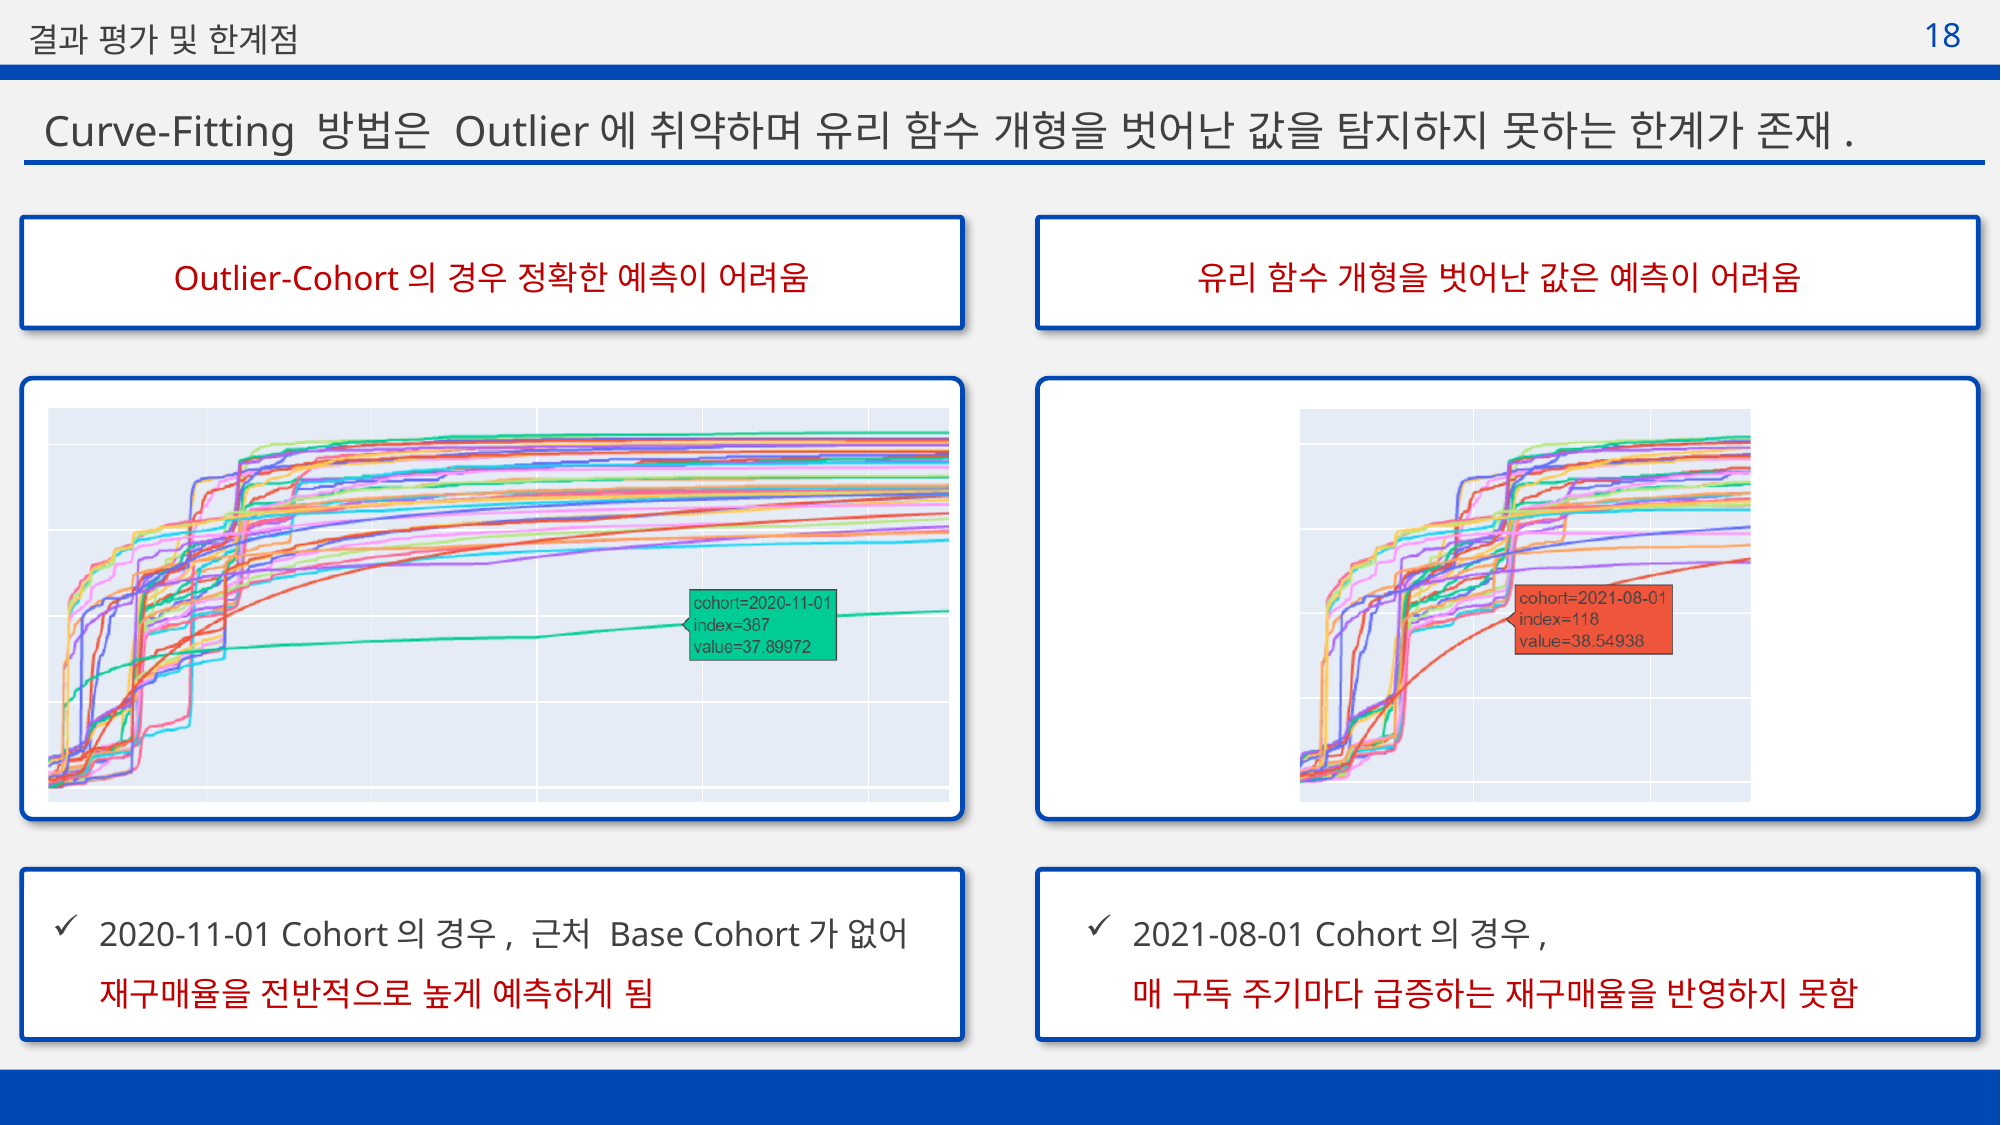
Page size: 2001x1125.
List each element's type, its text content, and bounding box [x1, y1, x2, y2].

text_box 결과 평가 및 한계점 [13, 11, 563, 67]
text_box Outlier-Cohort의 경우 정확한 예측이 어려움 [54, 229, 930, 304]
text_box 유리 함수 개형을 벗어난 값은 예측이 어려움 [1071, 229, 1947, 304]
picture [1299, 393, 1751, 807]
text_box [20, 216, 964, 330]
text_box [1036, 377, 1980, 821]
text_box [20, 868, 964, 1041]
text_box [1036, 216, 1980, 330]
text_box [20, 377, 964, 821]
text_box 2020-11-01 Cohort의 경우, 근처 Base Cohort가 없어 재구매율을 전반적으로 높게 예측하게 됨 [37, 885, 983, 1020]
text_box Curve-Fitting 방법은 Outlier에 취약하며 유리 함수 개형을 벗어난 값을 탐지하지 못하는 한계가 존재. [28, 97, 1963, 163]
picture [48, 397, 949, 802]
text_box [1036, 868, 1980, 1041]
text_box 2021-08-01 Cohort의 경우, 매 구독 주기마다 급증하는 재구매율을 반영하지 못함 [1070, 885, 1950, 1020]
text_box 18 [1899, 6, 1986, 62]
